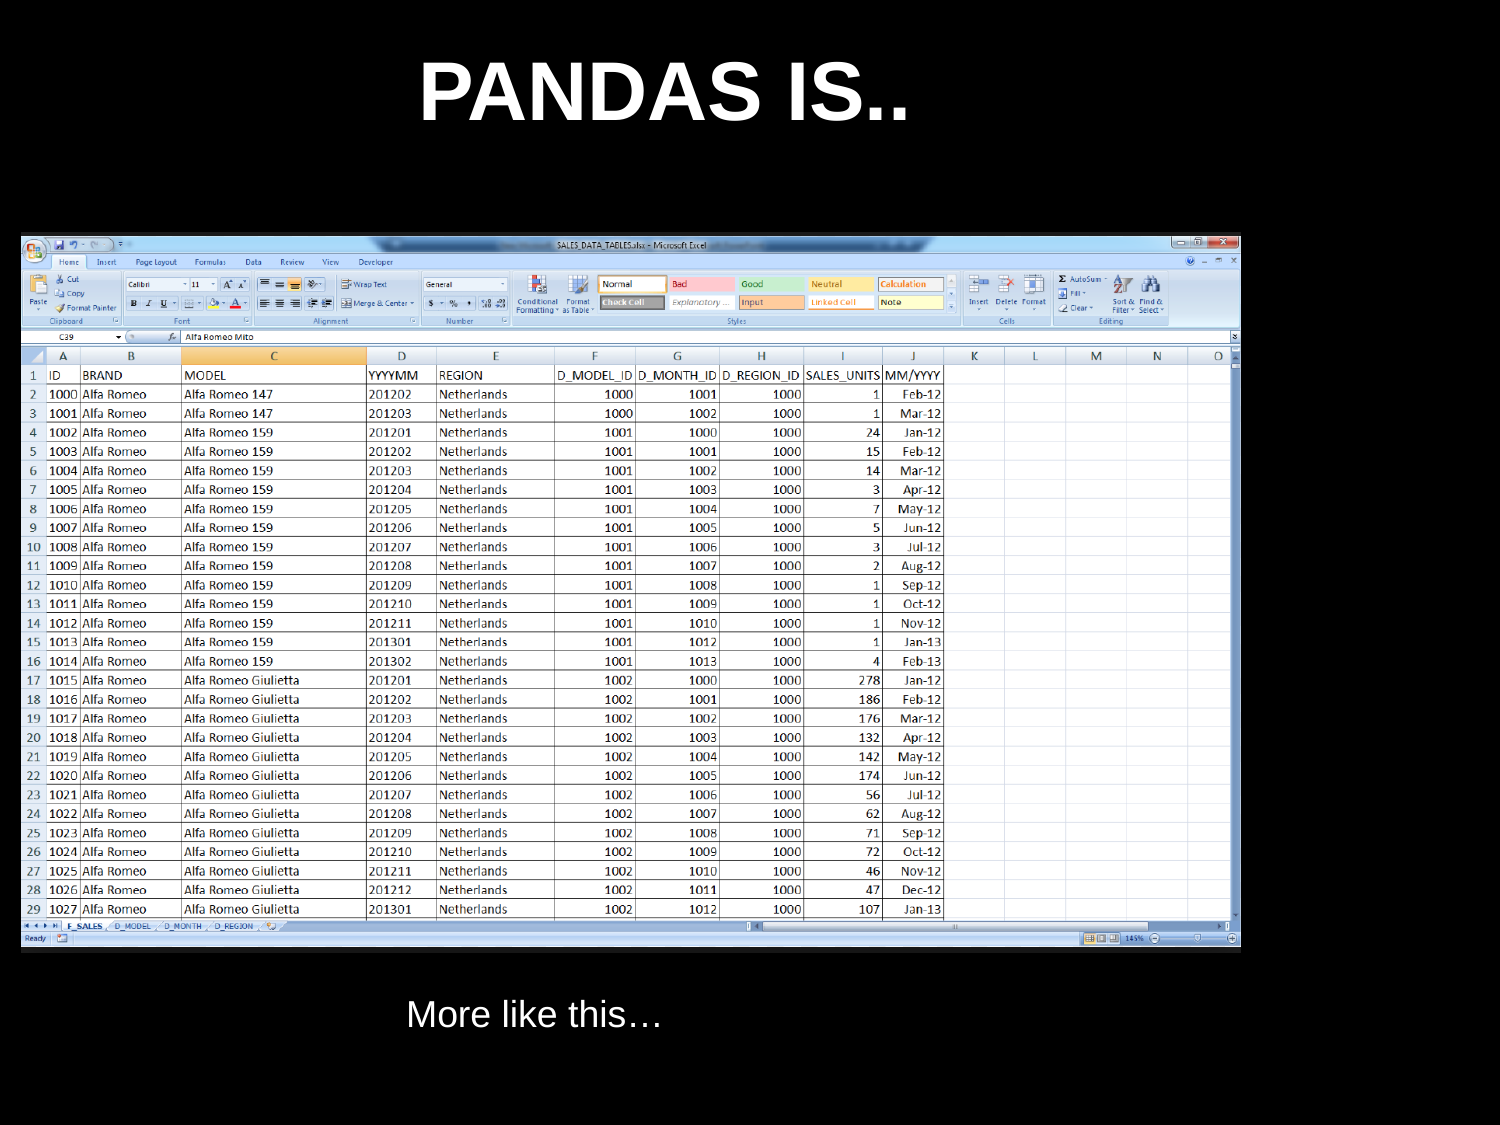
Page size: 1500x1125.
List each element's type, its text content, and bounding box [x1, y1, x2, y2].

title Pandas is.. [0, 0, 927, 200]
picture [20, 232, 1242, 953]
list Not like this… [97, 360, 1403, 1028]
text_box More like this… [391, 982, 679, 1043]
